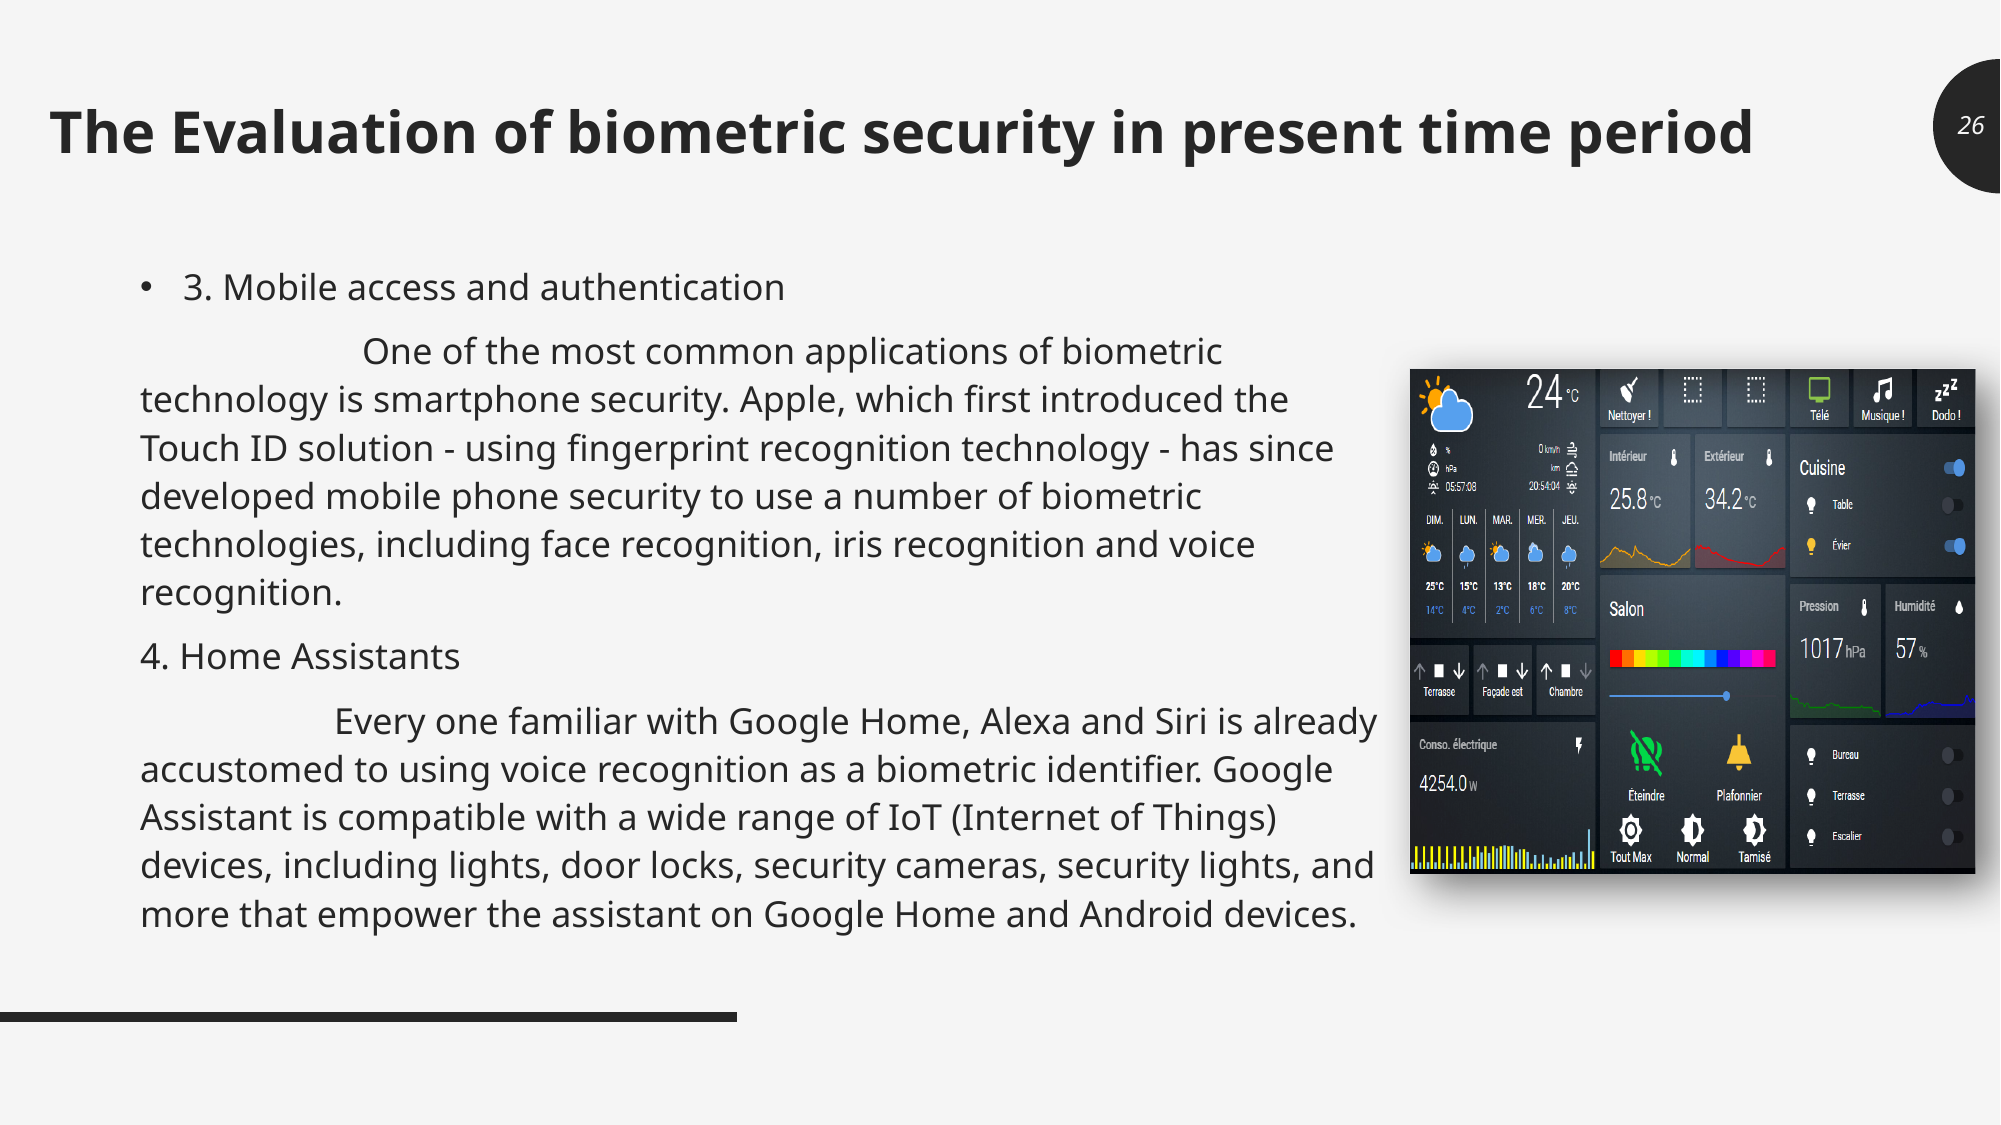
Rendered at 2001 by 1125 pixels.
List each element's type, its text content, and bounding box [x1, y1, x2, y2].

list 3. Mobile access and authentication One of the most common applications of biometric technology is smartphone security. Apple, which first introduced the Touch ID solution - using fingerprint recognition technology - has since developed mobile phone security to use a number of biometric technologies, including face recognition, iris recognition and voice recognition. 4. Home Assistants Every one familiar with Google Home, Alexa and Siri is already accustomed to using voice recognition as a biometric identifier. Google Assistant is compatible with a wide range of IoT (Internet of Things) devices, including lights, door locks, security cameras, security lights, and more that empower the assistant on Google Home and Android devices. [125, 251, 1410, 954]
title The Evaluation of biometric security in present time period [34, 87, 1785, 252]
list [1409, 368, 1976, 874]
slide_number 26 [1933, 96, 2000, 157]
